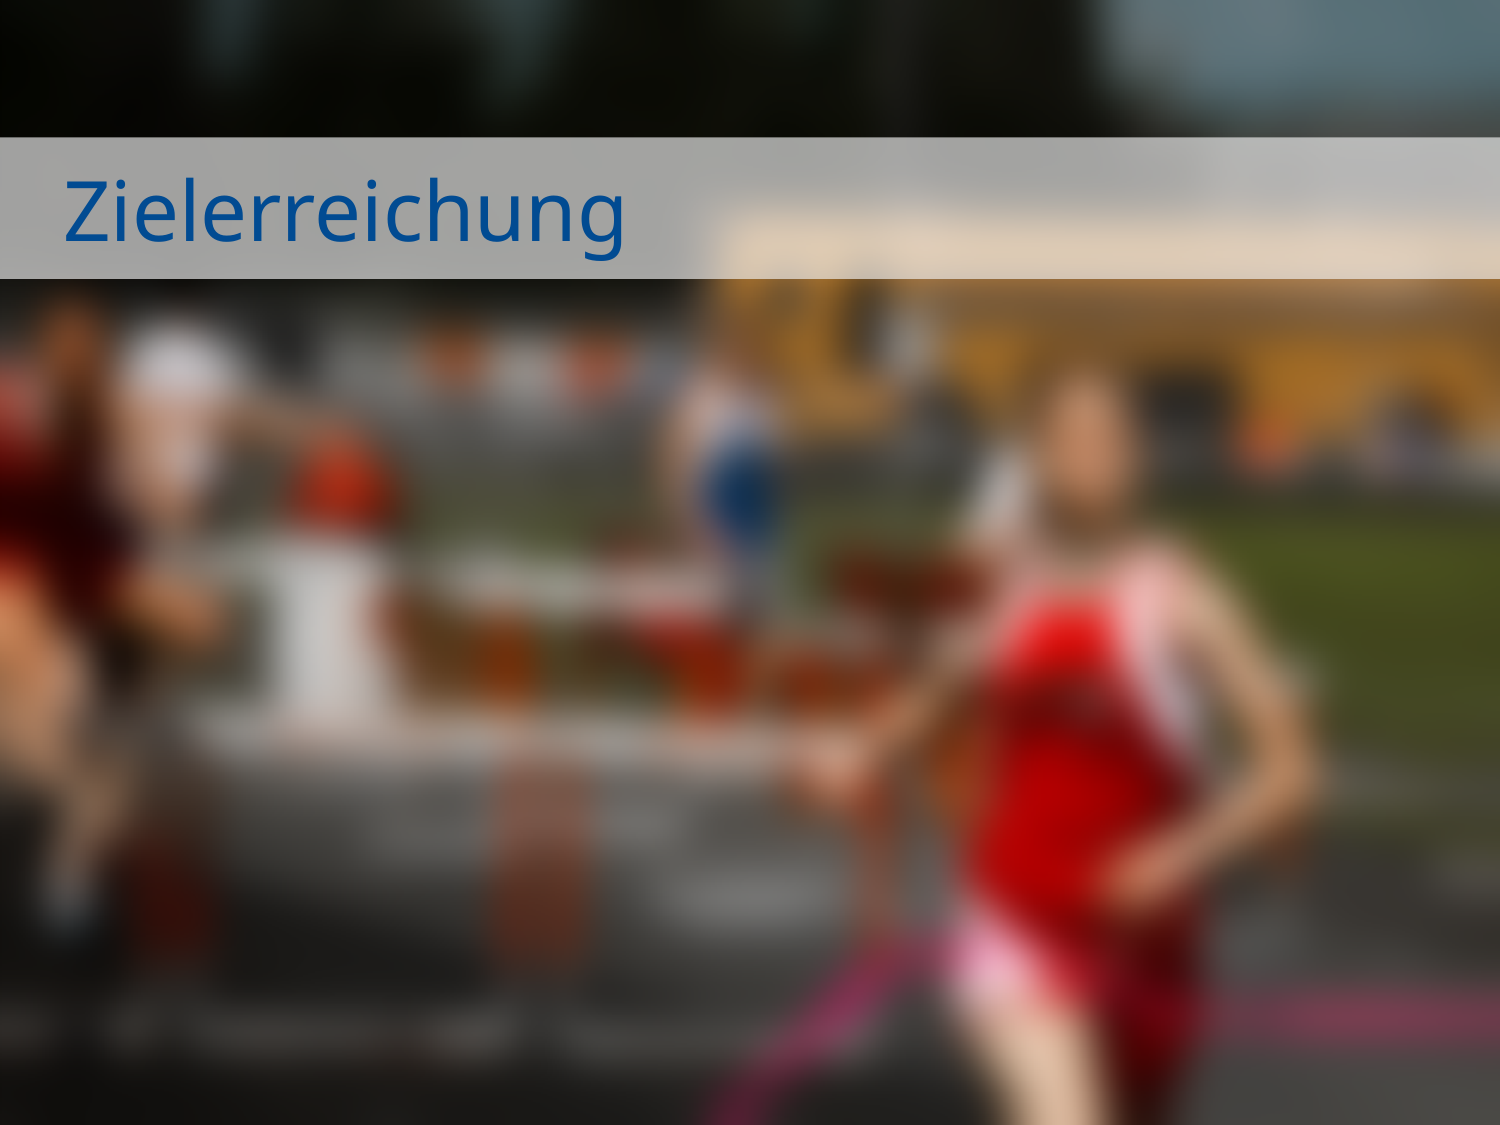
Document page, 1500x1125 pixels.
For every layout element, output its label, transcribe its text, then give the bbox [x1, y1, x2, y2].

picture [0, 0, 1500, 137]
picture [0, 279, 1500, 1125]
list Zielerreichung [48, 137, 1459, 279]
